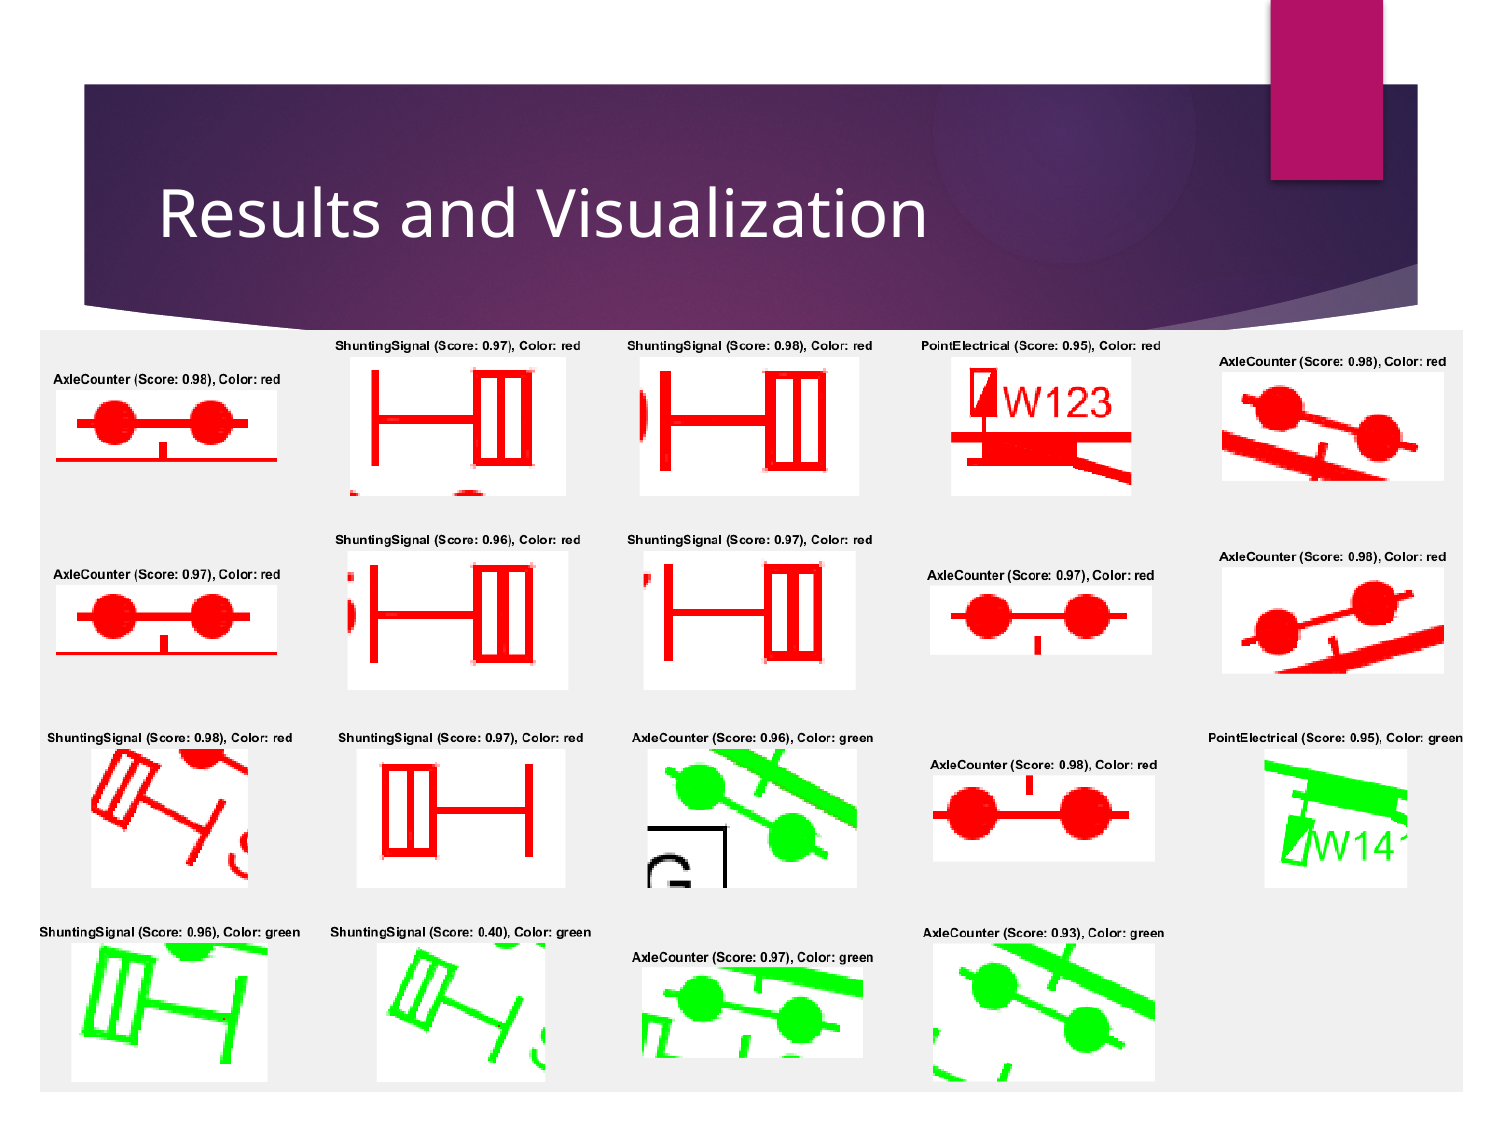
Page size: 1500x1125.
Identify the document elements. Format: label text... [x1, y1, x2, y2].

title Results and Visualization [142, 152, 1183, 269]
picture [40, 330, 1464, 1092]
